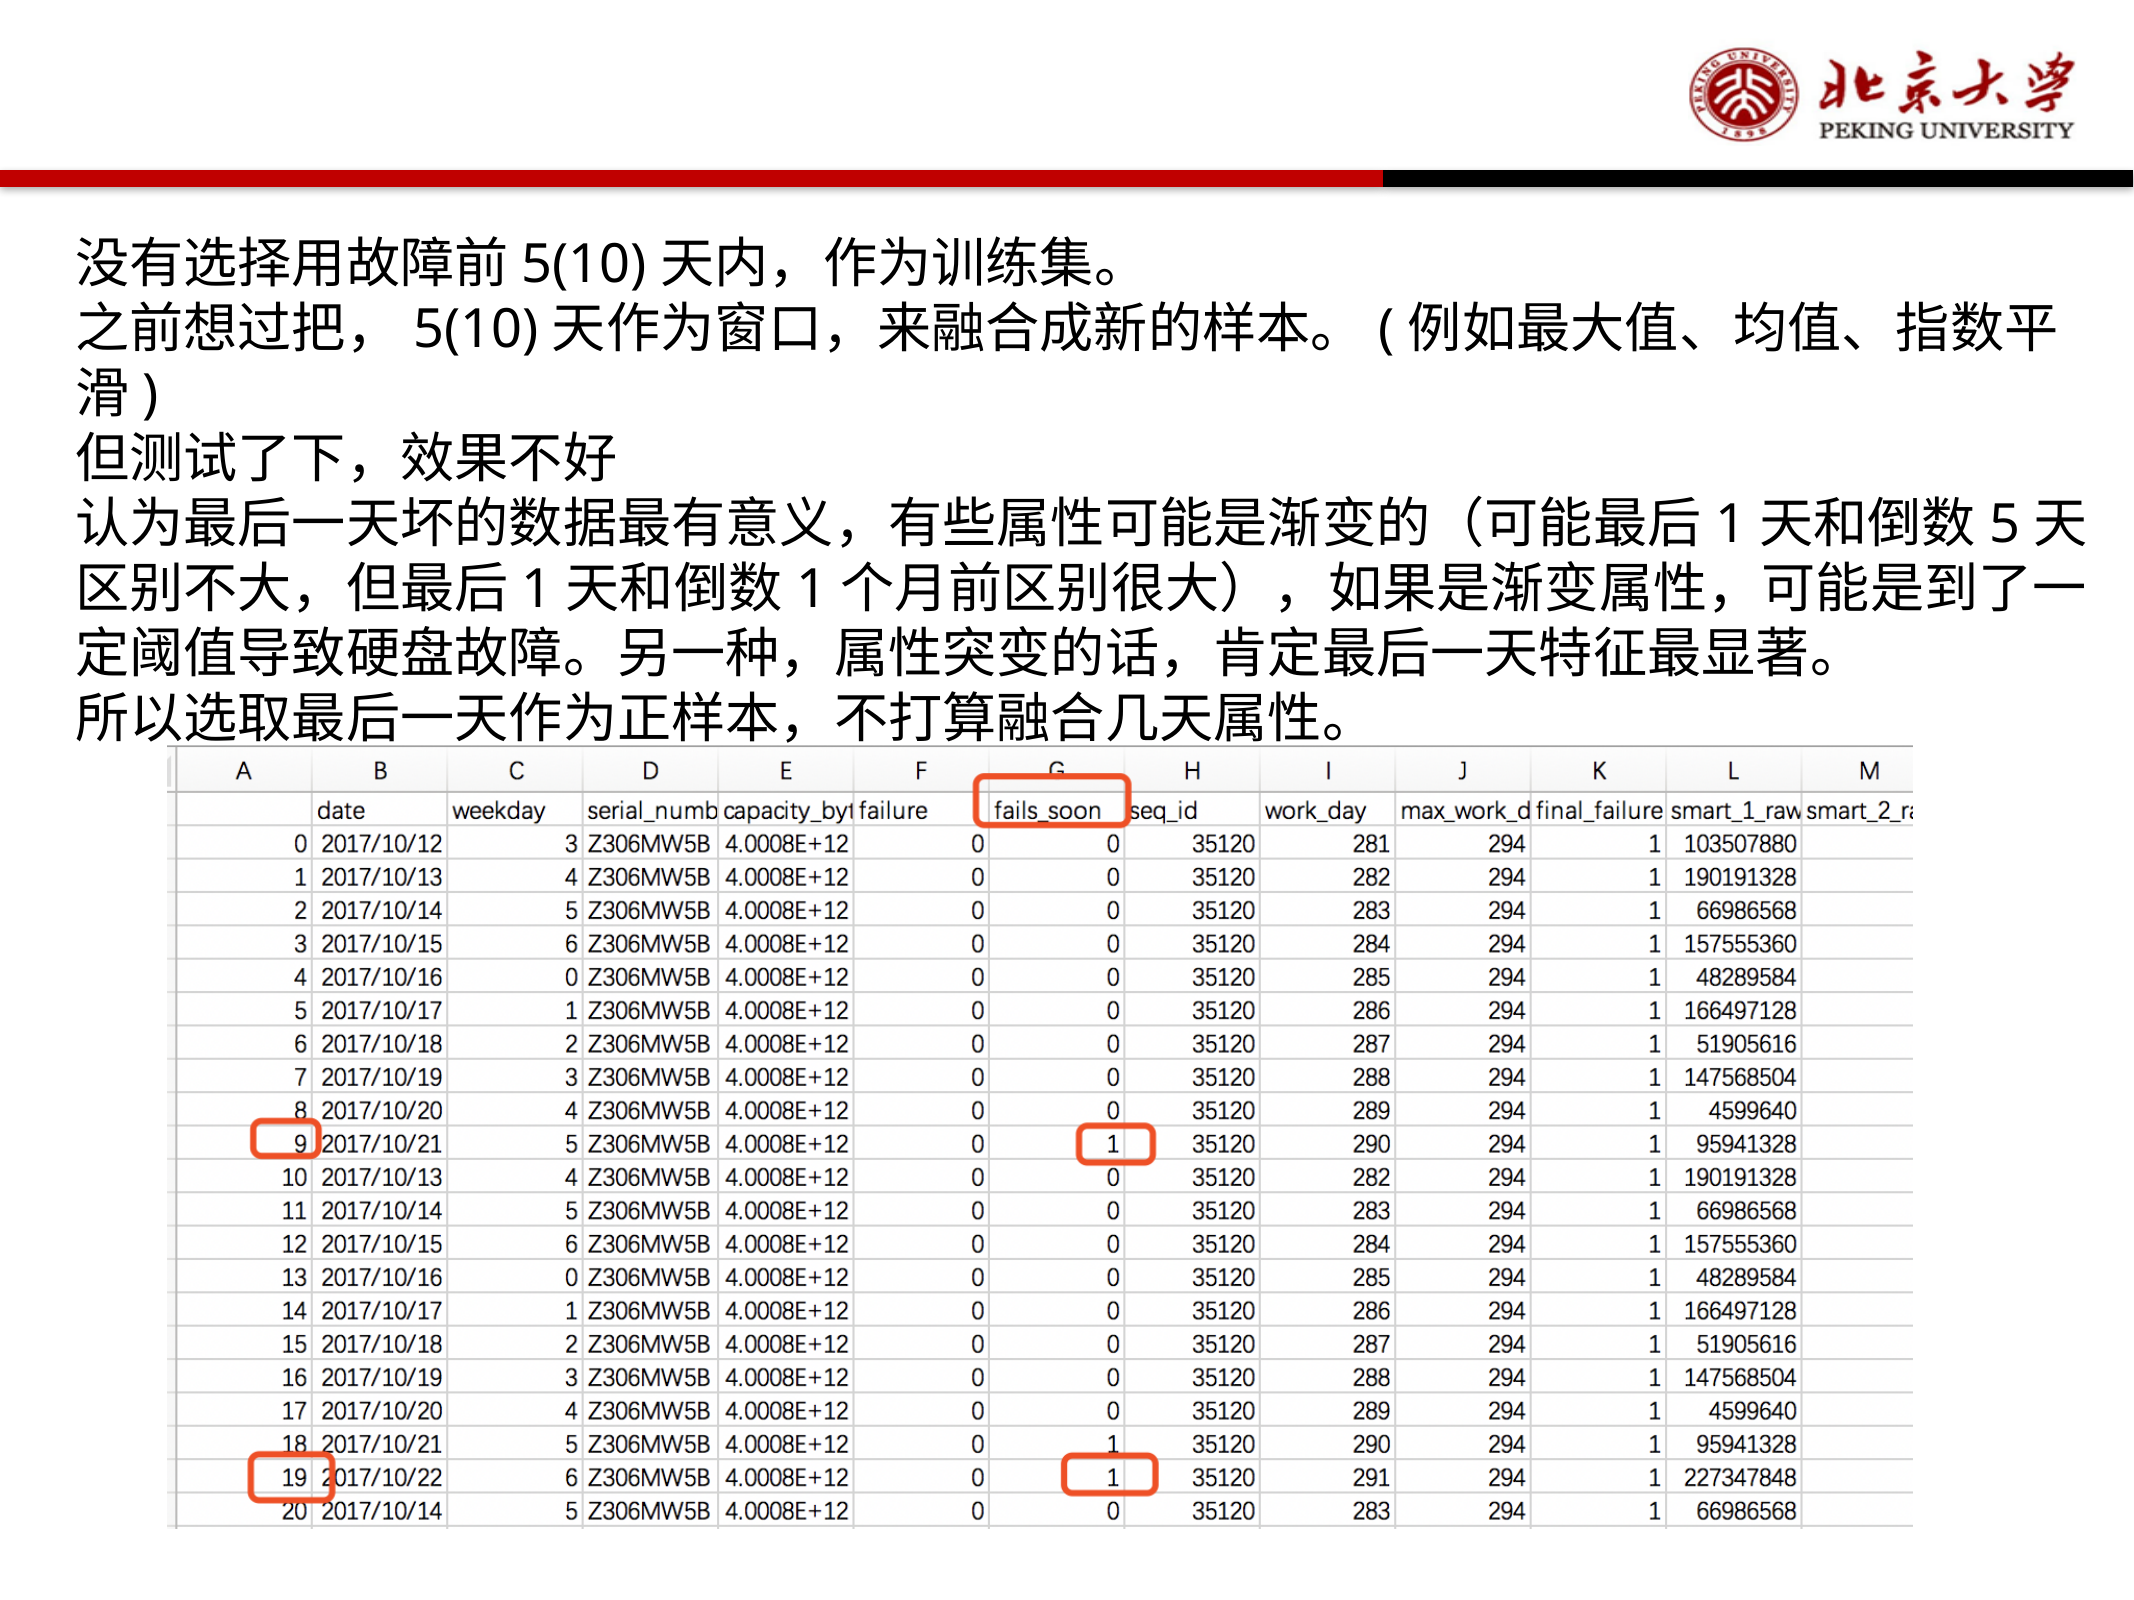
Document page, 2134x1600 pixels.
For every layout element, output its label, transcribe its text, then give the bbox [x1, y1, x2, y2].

text_box 没有选择用故障前5(10)天内，作为训练集。 之前想过把，5(10)天作为窗口，来融合成新的样本。(例如最大值、均值、指数平滑) 但测试了下，效果不好 认为最后一天坏的数据最有意义，有些属性可能是渐变的（可能最后1天和倒数5天区别不大，但最后1天和倒数1个月前区别很大），如果是渐变属性，可能是到了一定阈值导致硬盘故障。另一种，属性突变的话，肯定最后一天特征最显著。 所以选取最后一天作为正样本，不打算融合几天属性。 [74, 228, 2097, 878]
picture [1688, 27, 2077, 146]
picture [166, 745, 1914, 1530]
